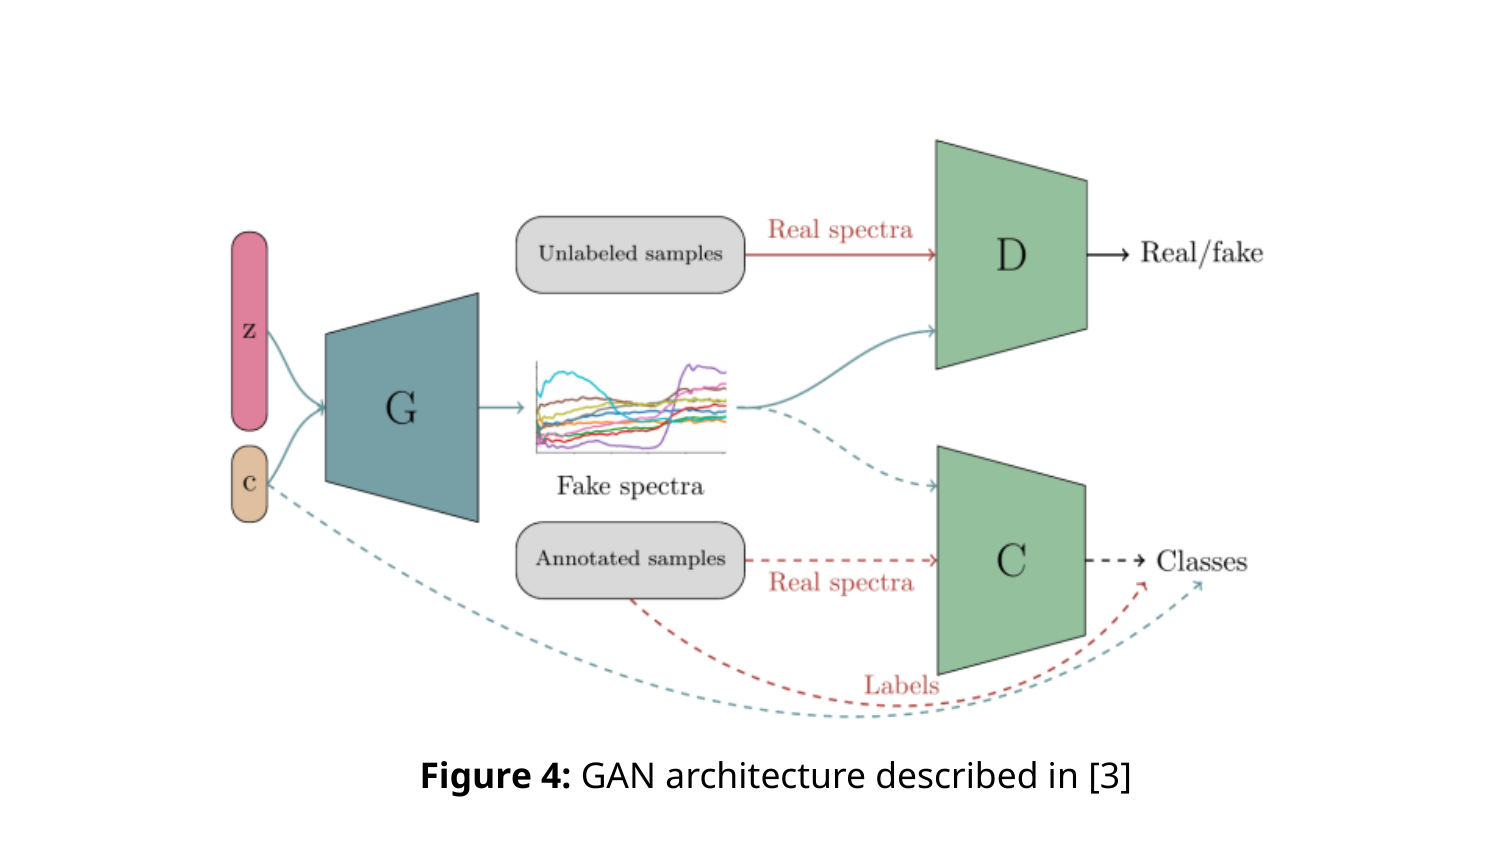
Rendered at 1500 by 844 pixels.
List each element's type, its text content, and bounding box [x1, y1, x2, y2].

picture [200, 105, 1329, 739]
text_box Figure 4: GAN architecture described in [3] [404, 738, 1438, 811]
